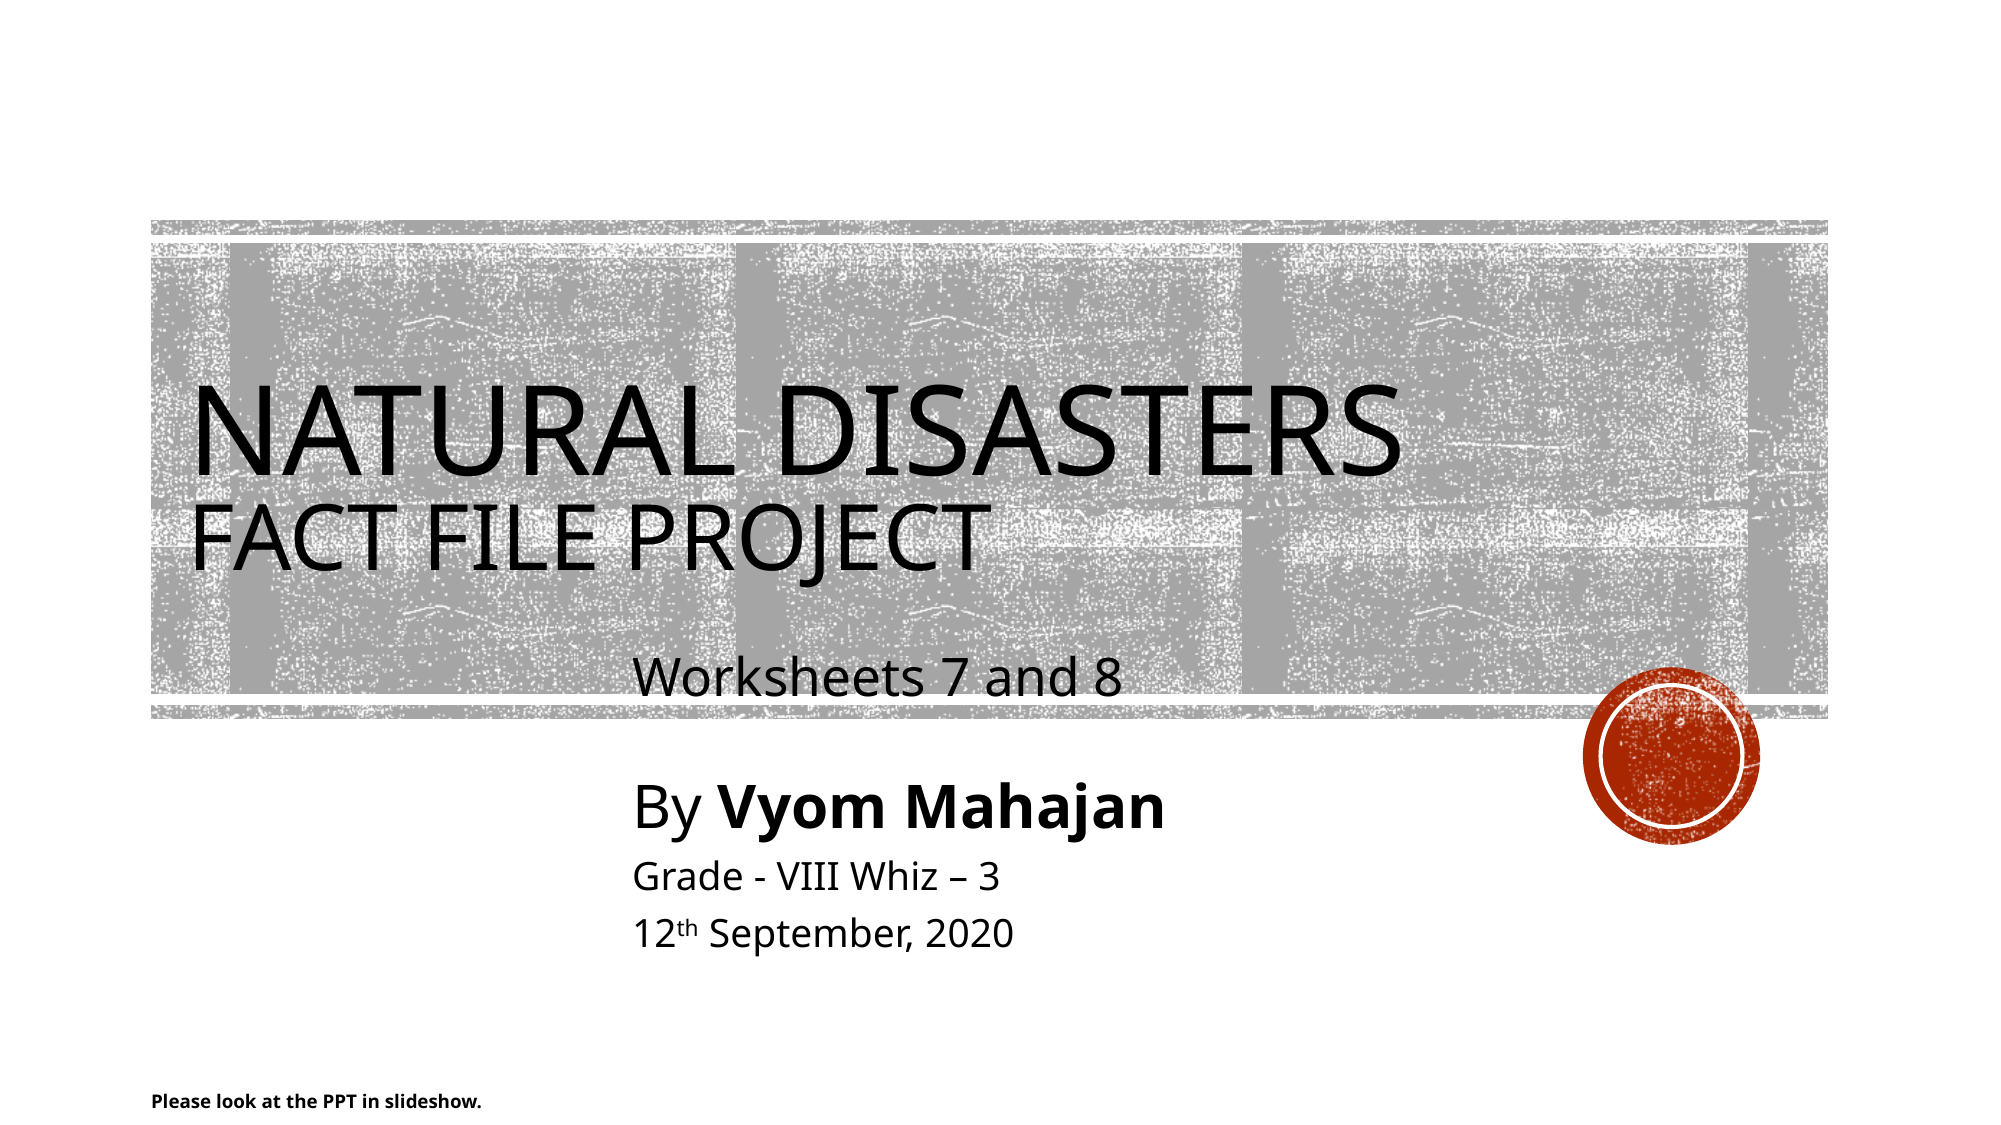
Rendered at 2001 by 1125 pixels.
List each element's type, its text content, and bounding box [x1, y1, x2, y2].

picture [1582, 733, 1761, 845]
text_box Please look at the PPT in slideshow. [135, 1082, 618, 1120]
title NATURAL DISASTERS FACT FILE PROJECT [172, 234, 1808, 733]
picture [1603, 733, 1740, 824]
subtitle Worksheets 7 and 8 By Vyom Mahajan Grade - VIII Whiz – 3 12th September, 2020 [617, 653, 1305, 967]
